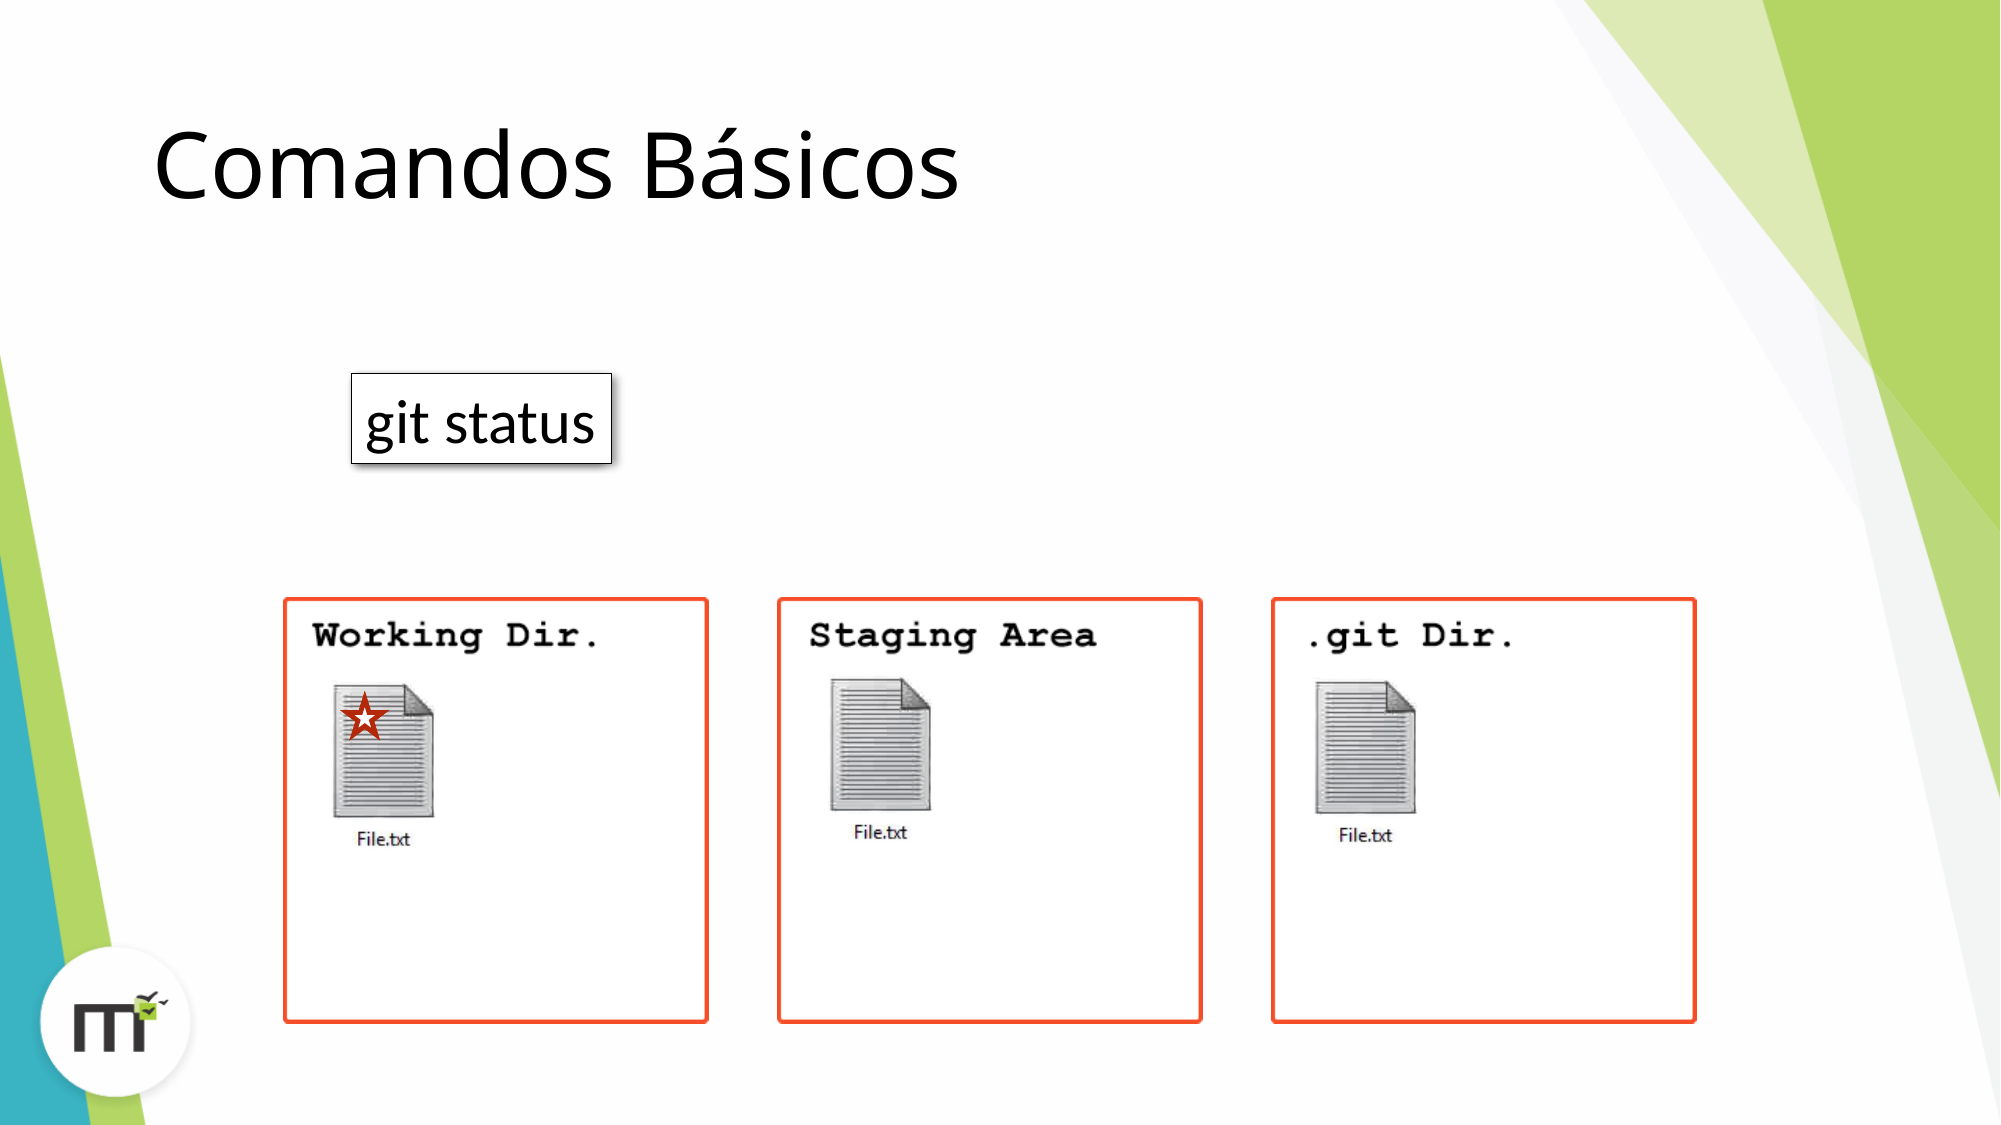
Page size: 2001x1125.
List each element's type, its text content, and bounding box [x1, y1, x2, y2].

text_box git status [351, 373, 612, 464]
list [1271, 597, 1697, 1024]
picture [0, 0, 2001, 1125]
title Comandos Básicos [137, 59, 1863, 278]
